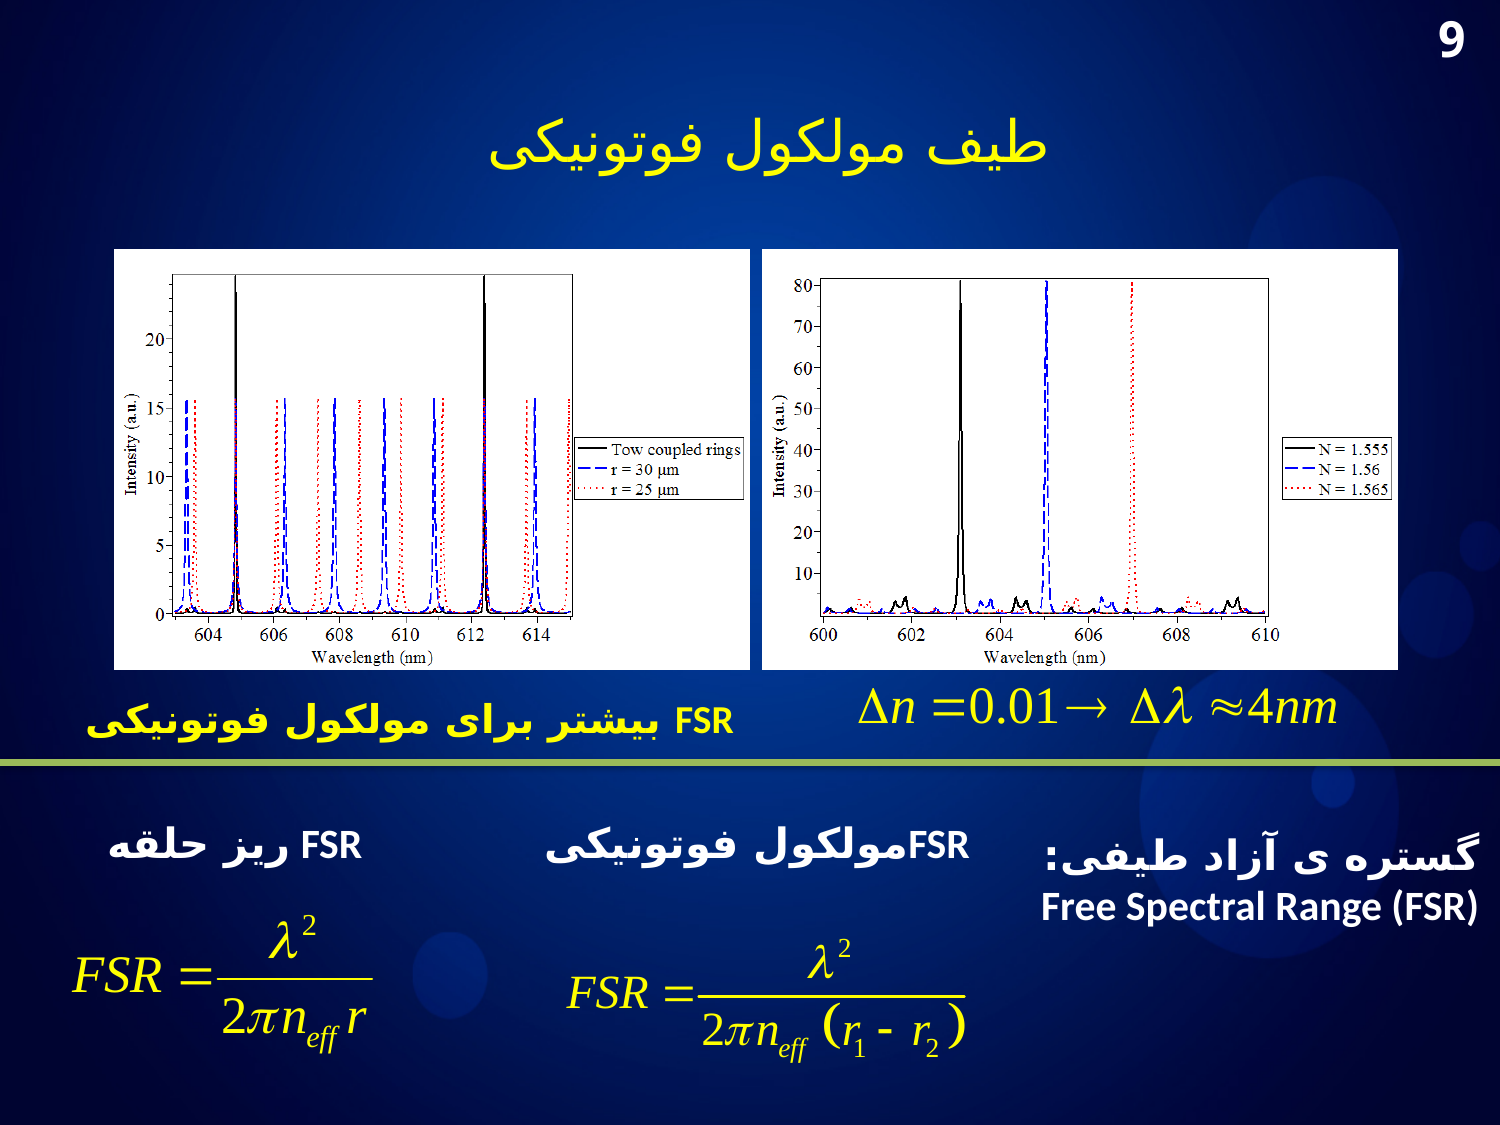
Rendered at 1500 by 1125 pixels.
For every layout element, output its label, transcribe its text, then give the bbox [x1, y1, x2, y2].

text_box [62, 899, 384, 1063]
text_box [849, 674, 1349, 737]
picture [0, 766, 1500, 1125]
text_box FSR بیشتر برای مولکول فوتونیکی [69, 662, 750, 757]
text_box گستره ی آزاد طیفی: Free Spectral Range (FSR) [1011, 821, 1495, 937]
text_box FSRمولکول فوتونیکی [515, 809, 985, 875]
title طیف مولکول فوتونیکی [225, 45, 1313, 233]
text_box FSR ریز حلقه [92, 809, 378, 875]
text_box 9 [1403, 0, 1500, 75]
picture [0, 0, 1500, 759]
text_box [557, 924, 976, 1073]
